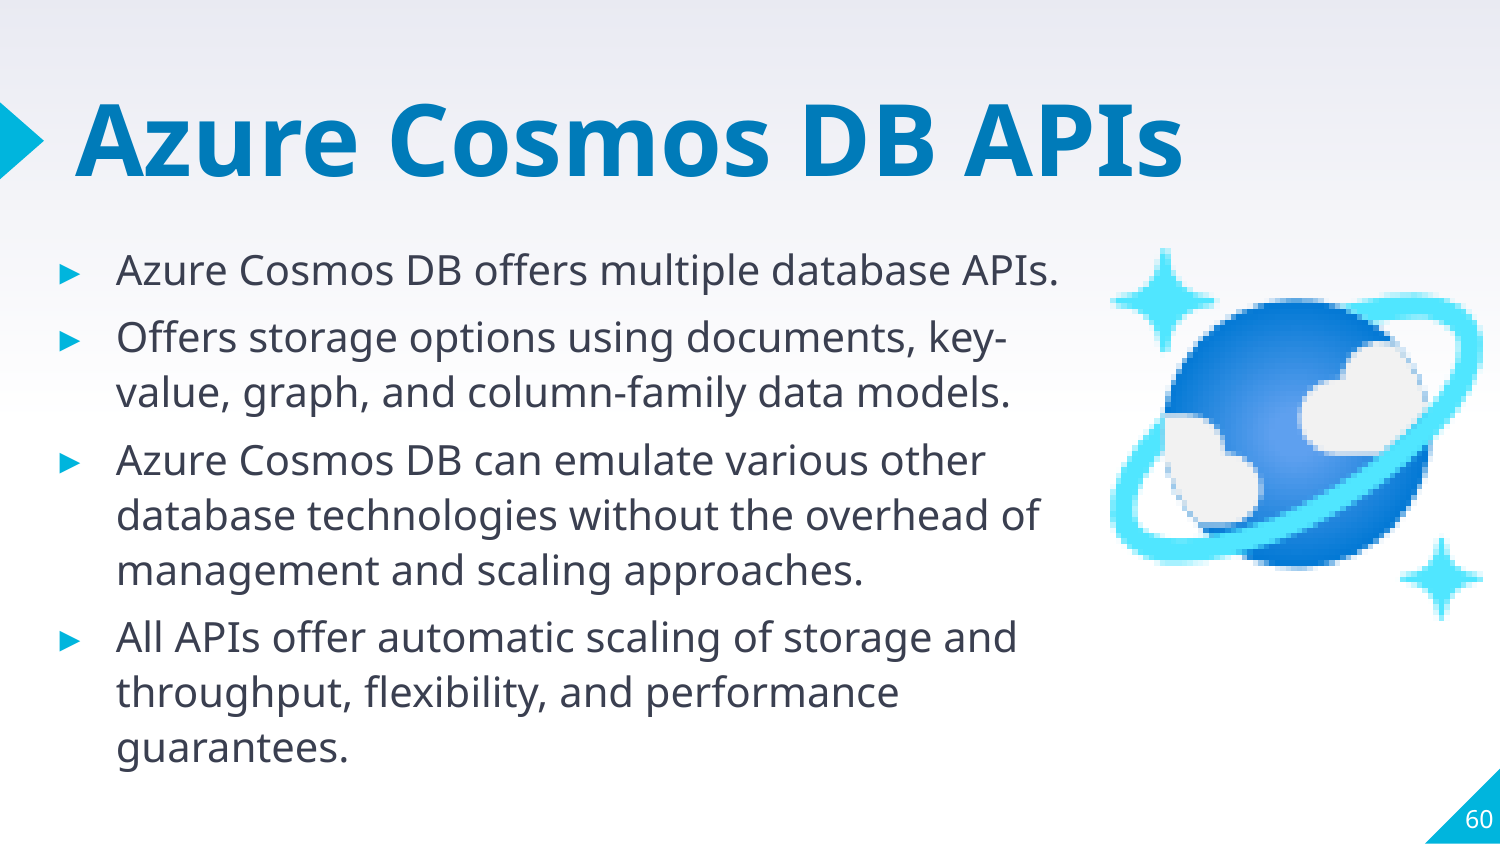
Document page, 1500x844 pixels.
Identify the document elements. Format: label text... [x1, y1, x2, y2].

picture [1099, 238, 1494, 633]
slide_number 60 [1418, 760, 1494, 838]
title Azure Cosmos DB APIs [75, 99, 1460, 238]
list Azure Cosmos DB offers multiple database APIs. Offers storage options using documents, key-value, graph, and column-family data models. Azure Cosmos DB can emulate various other database technologies without the overhead of management and scaling approaches. All APIs offer automatic scaling of storage and throughput, flexibility, and performance guarantees. [40, 238, 1117, 790]
